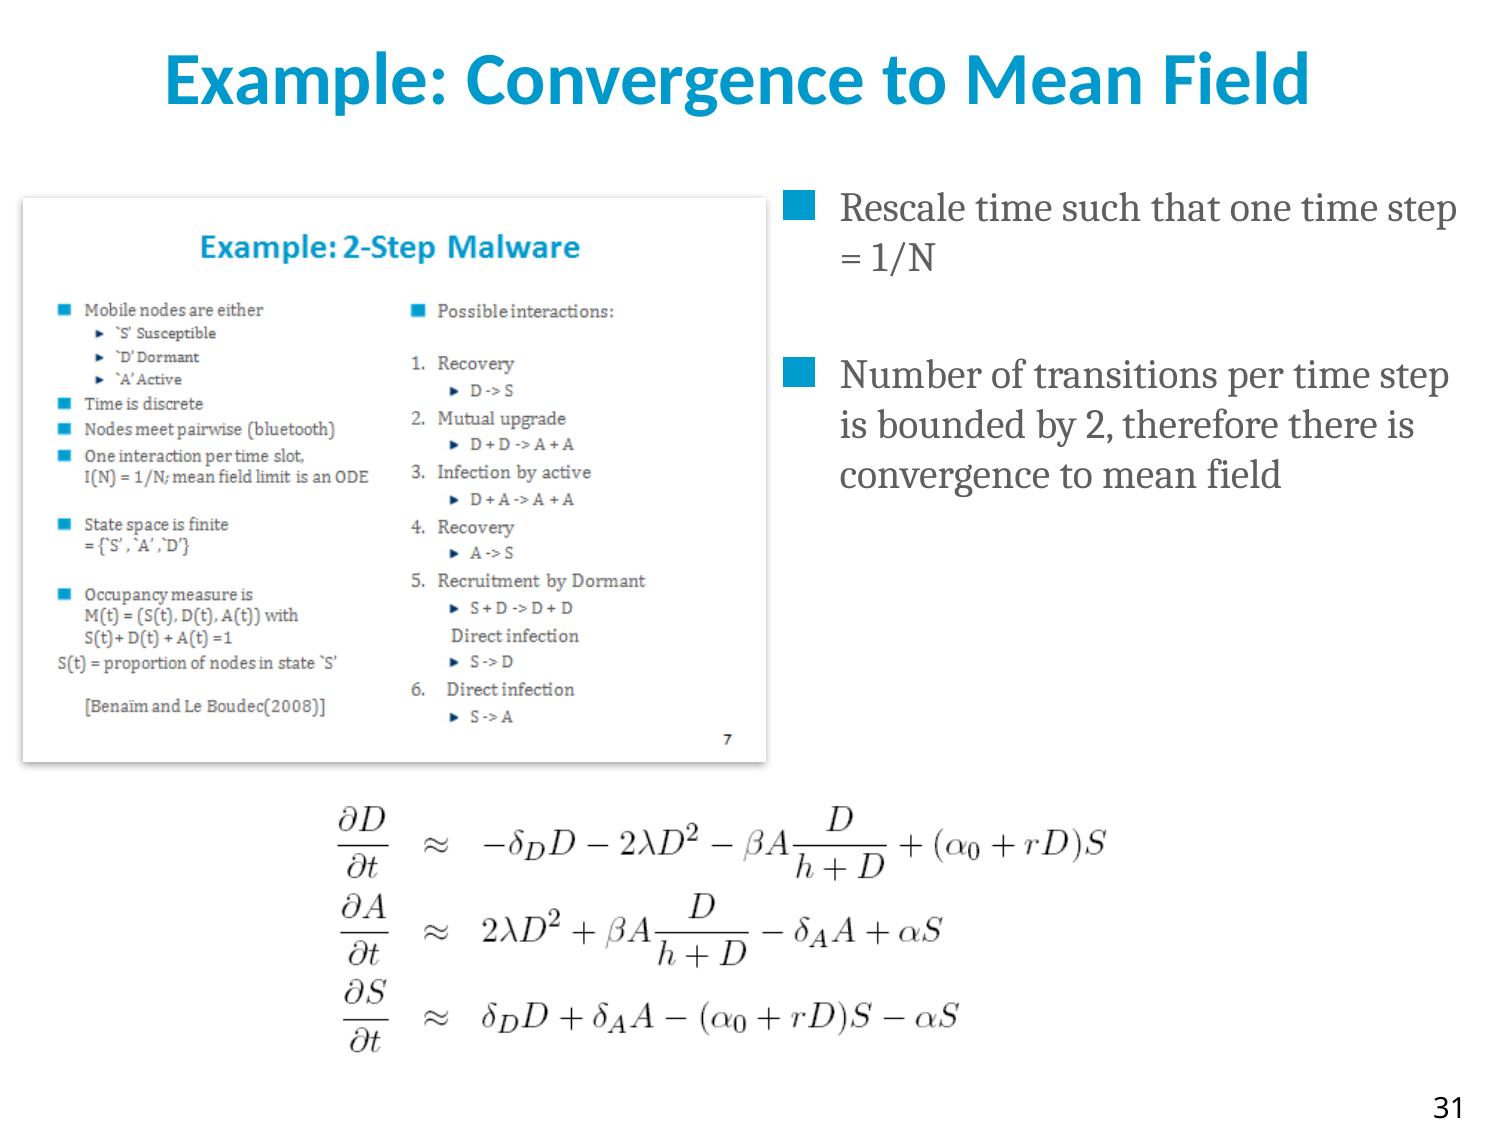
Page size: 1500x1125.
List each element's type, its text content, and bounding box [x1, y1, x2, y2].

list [37, 212, 752, 749]
list Rescale time such that one time step = 1/N Number of transitions per time step is bounded by 2, therefore there is convergence to mean field [767, 172, 1483, 1107]
picture [324, 787, 1127, 1069]
footer 31 [1399, 1082, 1500, 1125]
title Example: Convergence to Mean Field [17, 0, 1460, 150]
